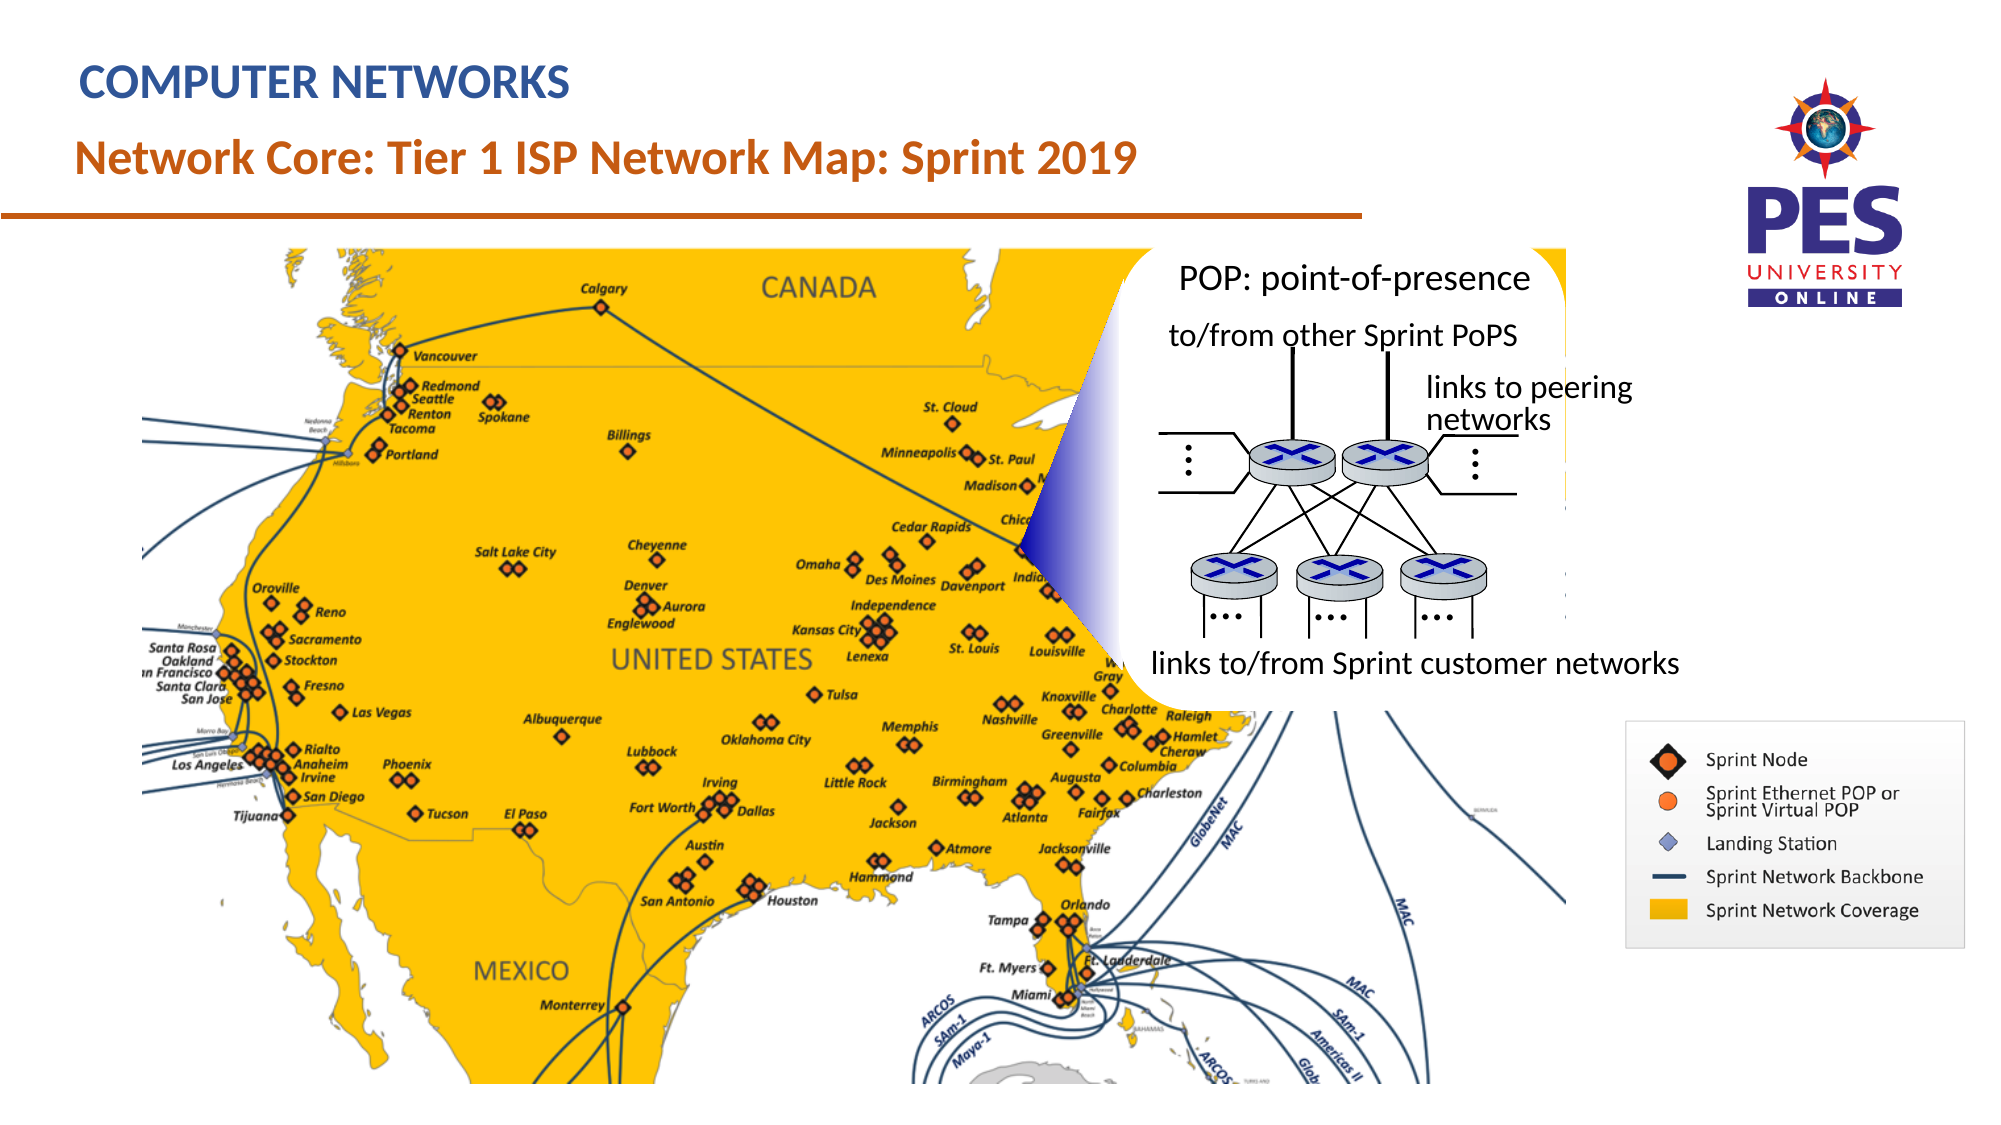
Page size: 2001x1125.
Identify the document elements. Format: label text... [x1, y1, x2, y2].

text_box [1019, 236, 1700, 711]
text_box COMPUTER NETWORKS [64, 41, 1295, 117]
picture [1748, 76, 1902, 307]
text_box Network Core: Tier 1 ISP Network Map: Sprint 2019 [59, 117, 1372, 192]
picture [1622, 716, 1970, 953]
picture [142, 236, 1566, 1084]
